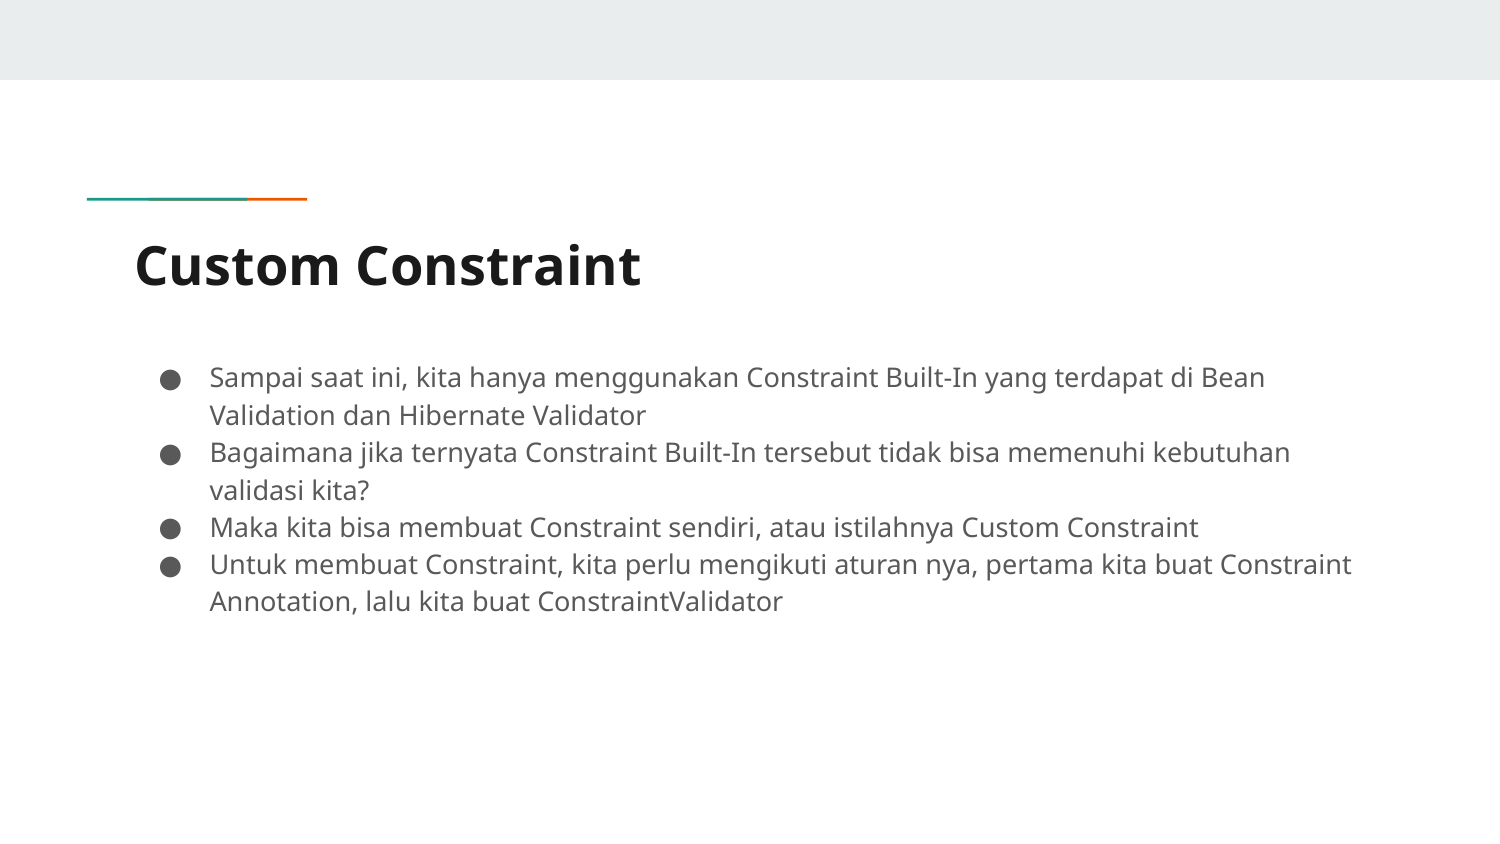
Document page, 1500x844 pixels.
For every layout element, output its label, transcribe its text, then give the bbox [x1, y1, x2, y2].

title Custom Constraint [119, 216, 1381, 305]
list Sampai saat ini, kita hanya menggunakan Constraint Built-In yang terdapat di Bean Validation dan Hibernate Validator Bagaimana jika ternyata Constraint Built-In tersebut tidak bisa memenuhi kebutuhan validasi kita? Maka kita bisa membuat Constraint sendiri, atau istilahnya Custom Constraint Untuk membuat Constraint, kita perlu mengikuti aturan nya, pertama kita buat Constraint Annotation, lalu kita buat ConstraintValidator [119, 341, 1381, 712]
